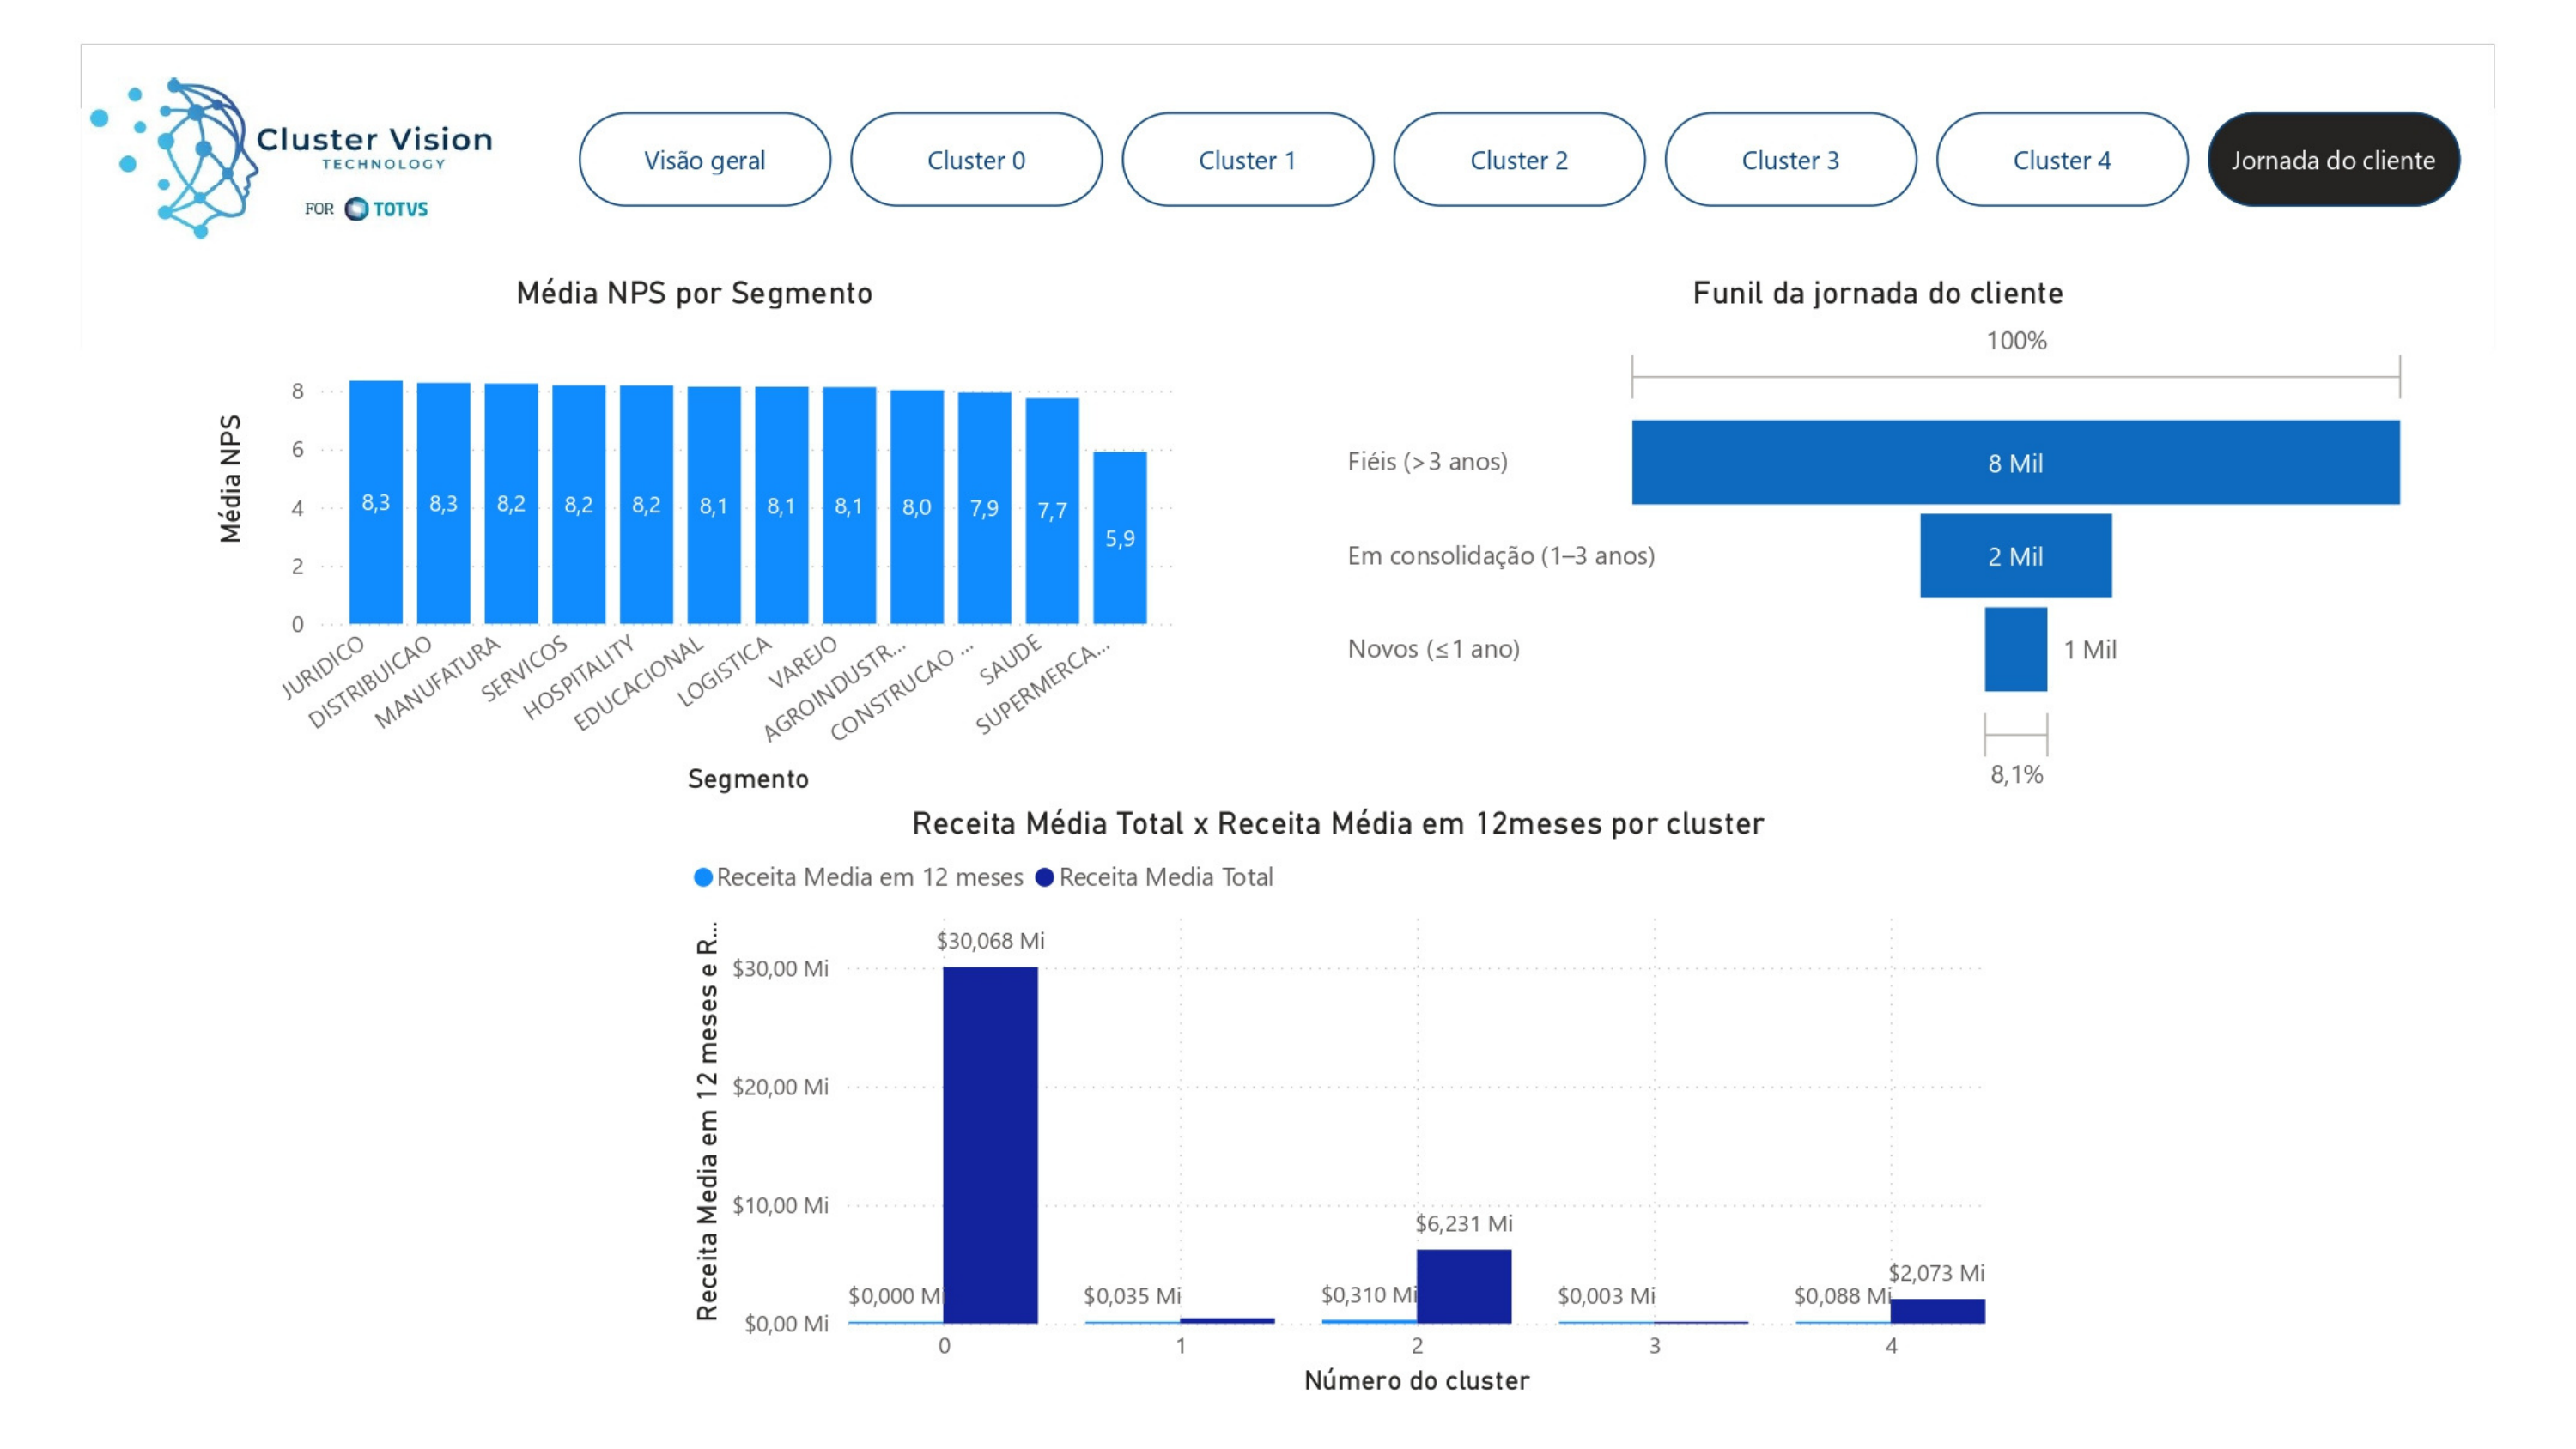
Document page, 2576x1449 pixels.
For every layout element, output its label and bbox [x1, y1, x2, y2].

text_box [36, 0, 2540, 1449]
